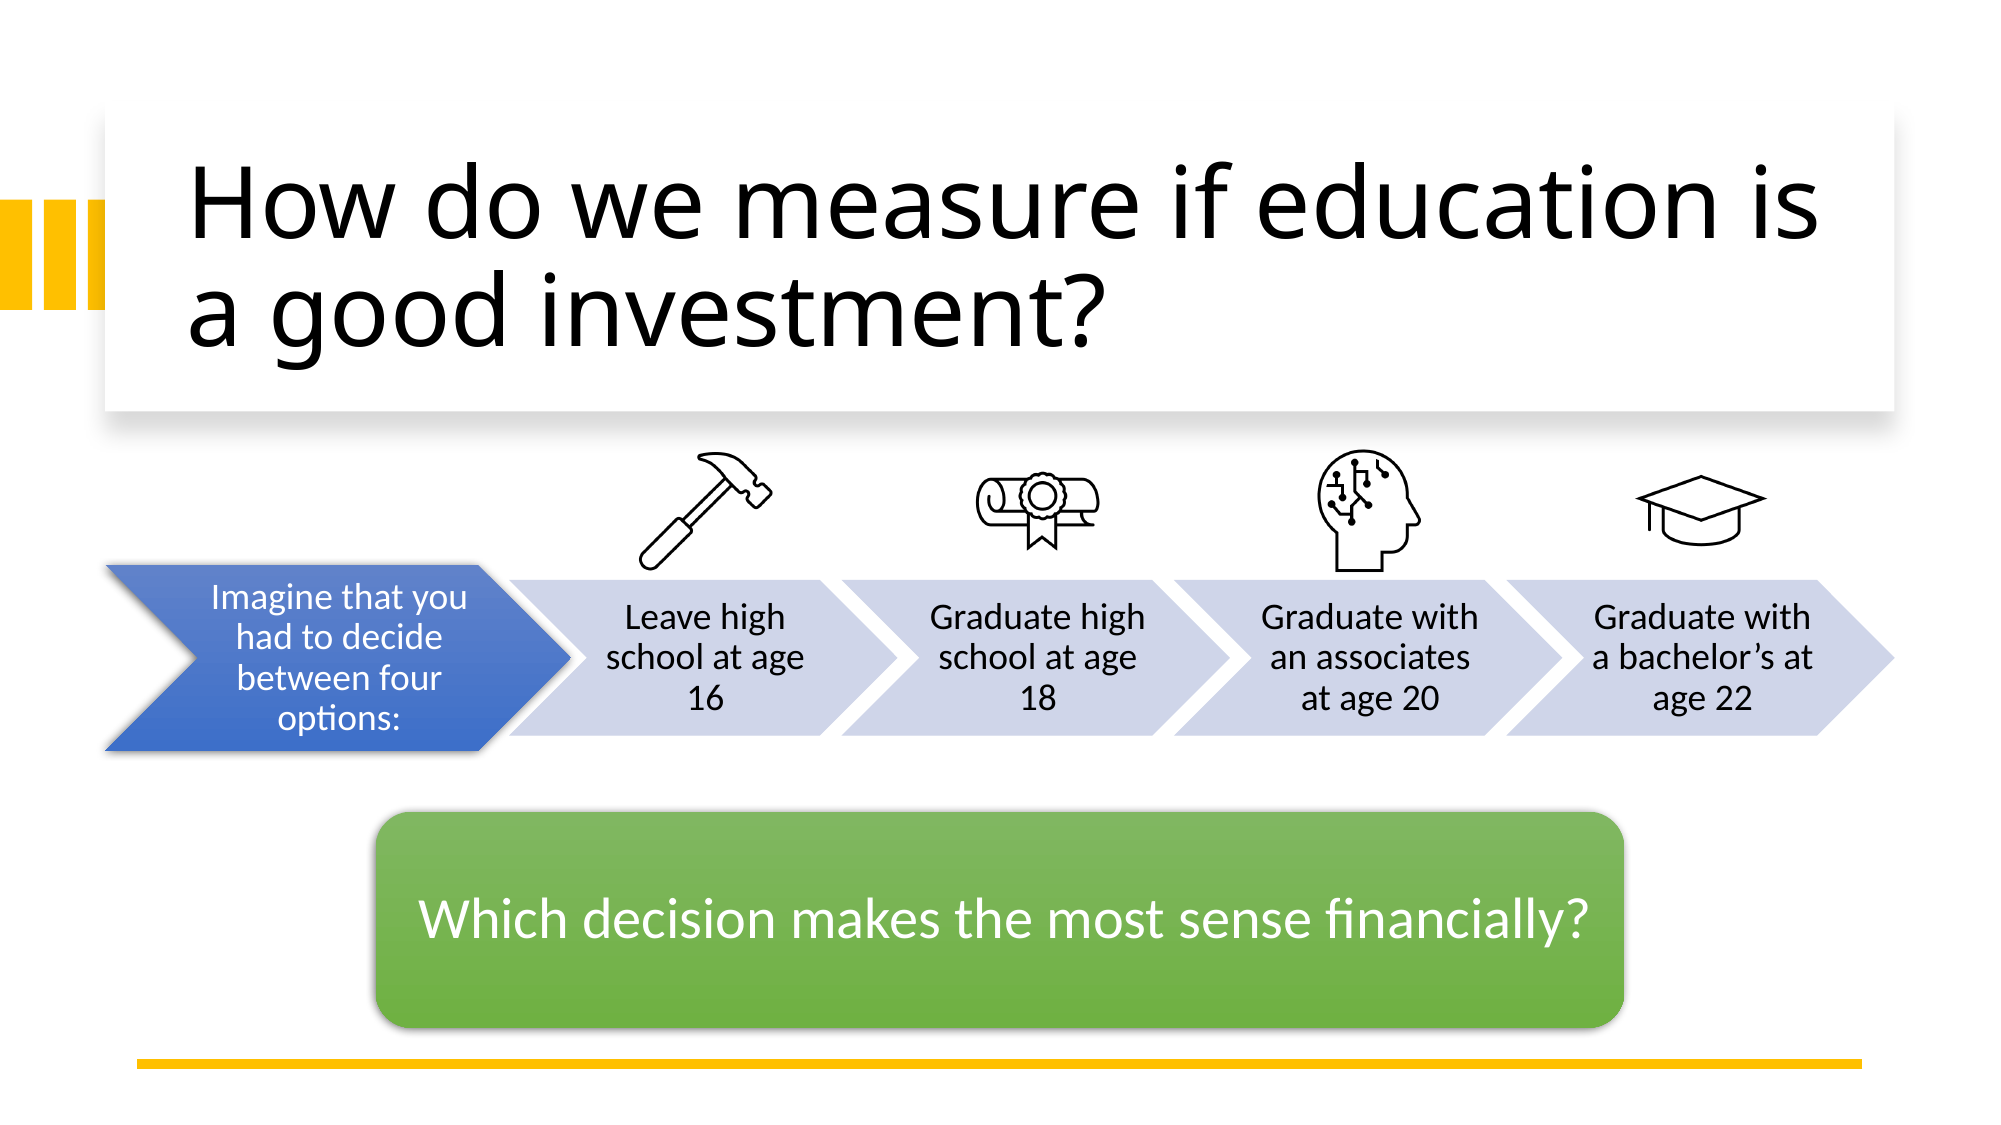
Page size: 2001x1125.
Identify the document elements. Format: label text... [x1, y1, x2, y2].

picture [632, 438, 779, 584]
picture [1627, 438, 1774, 584]
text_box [375, 801, 1625, 1028]
picture [964, 438, 1110, 584]
text_box [104, 100, 1895, 412]
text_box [105, 564, 1895, 751]
picture [1296, 438, 1442, 584]
title How do we measure if education is a good investment? [171, 132, 1840, 388]
text_box [0, 0, 2000, 1125]
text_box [0, 199, 120, 311]
